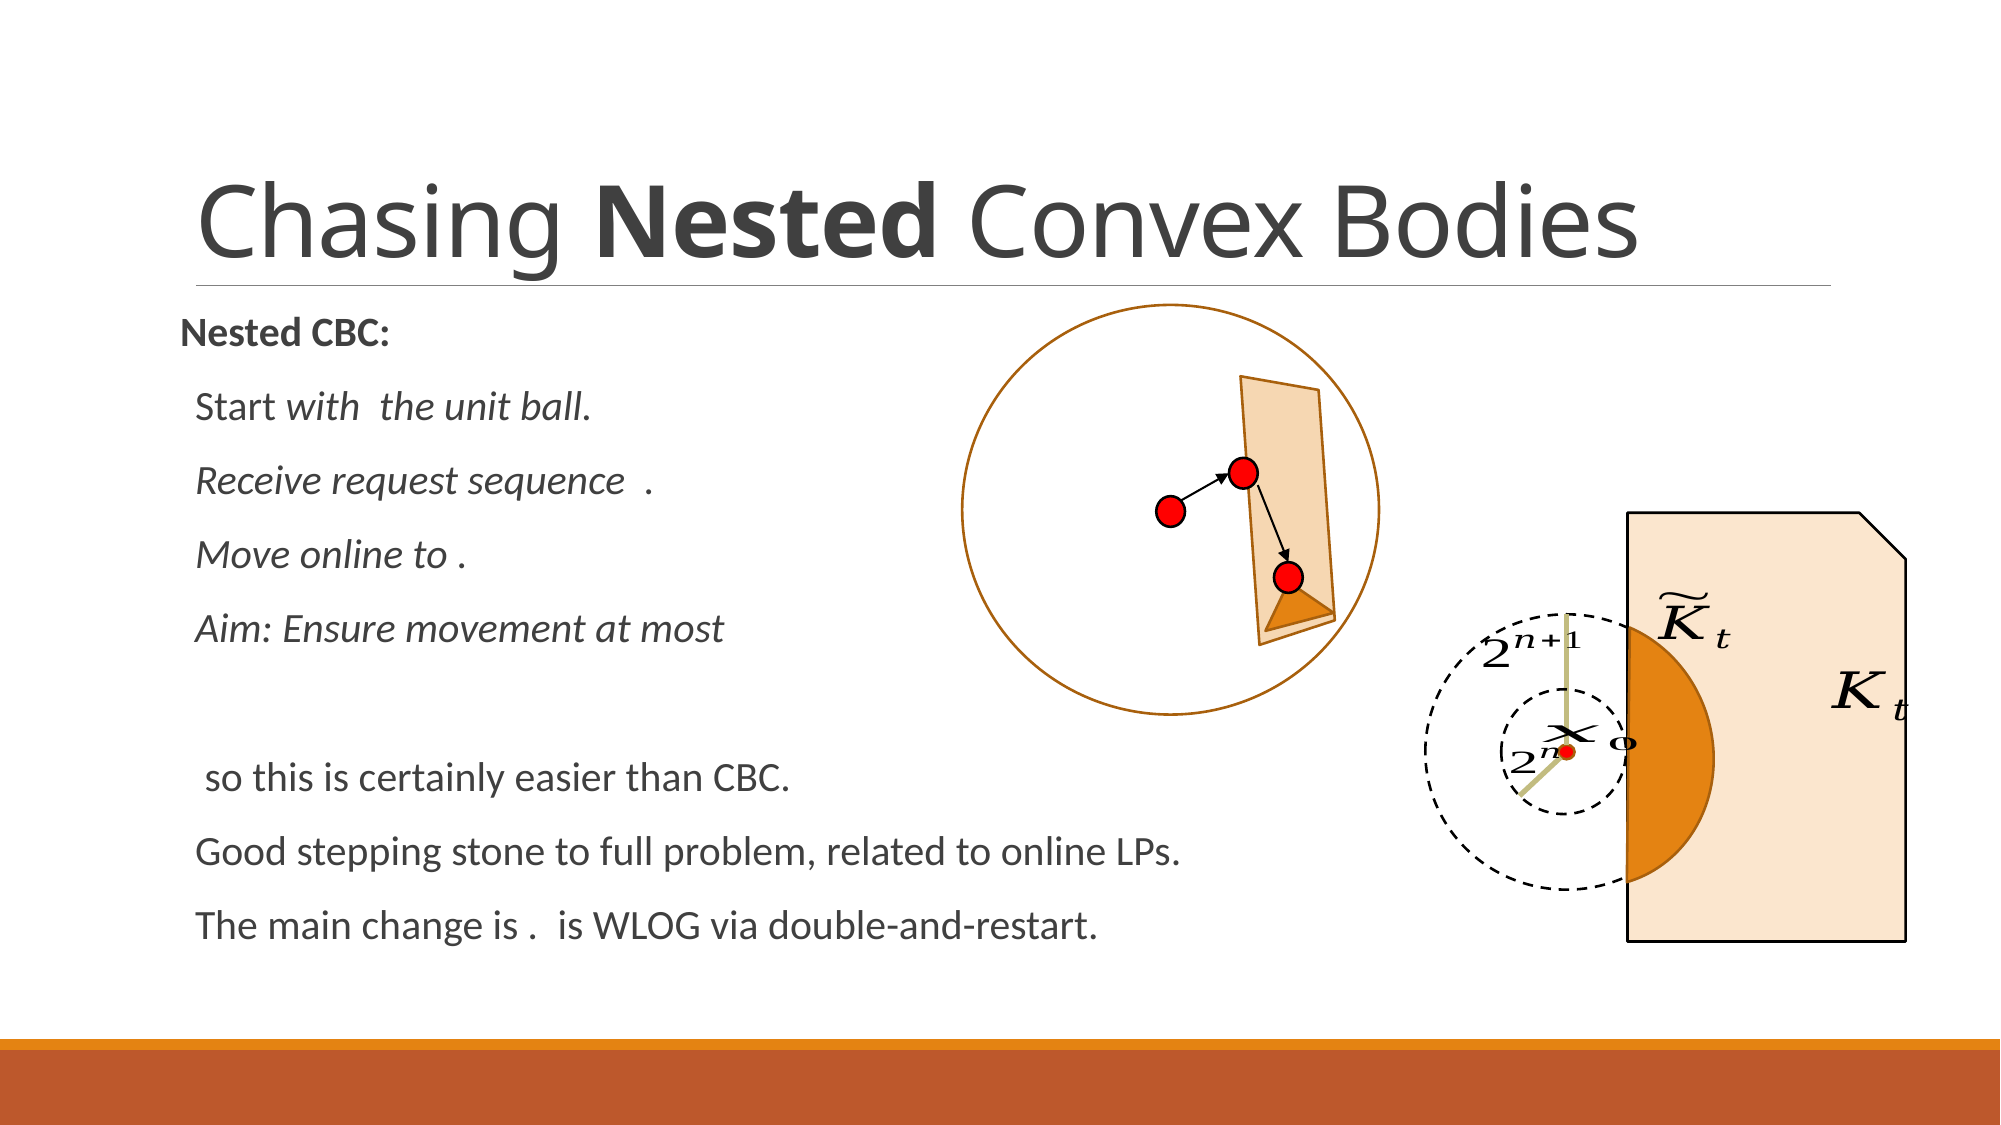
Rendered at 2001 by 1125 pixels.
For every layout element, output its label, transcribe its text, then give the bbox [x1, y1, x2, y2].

title Chasing Nested Convex Bodies [180, 47, 1830, 285]
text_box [961, 304, 1380, 716]
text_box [1424, 512, 1912, 942]
